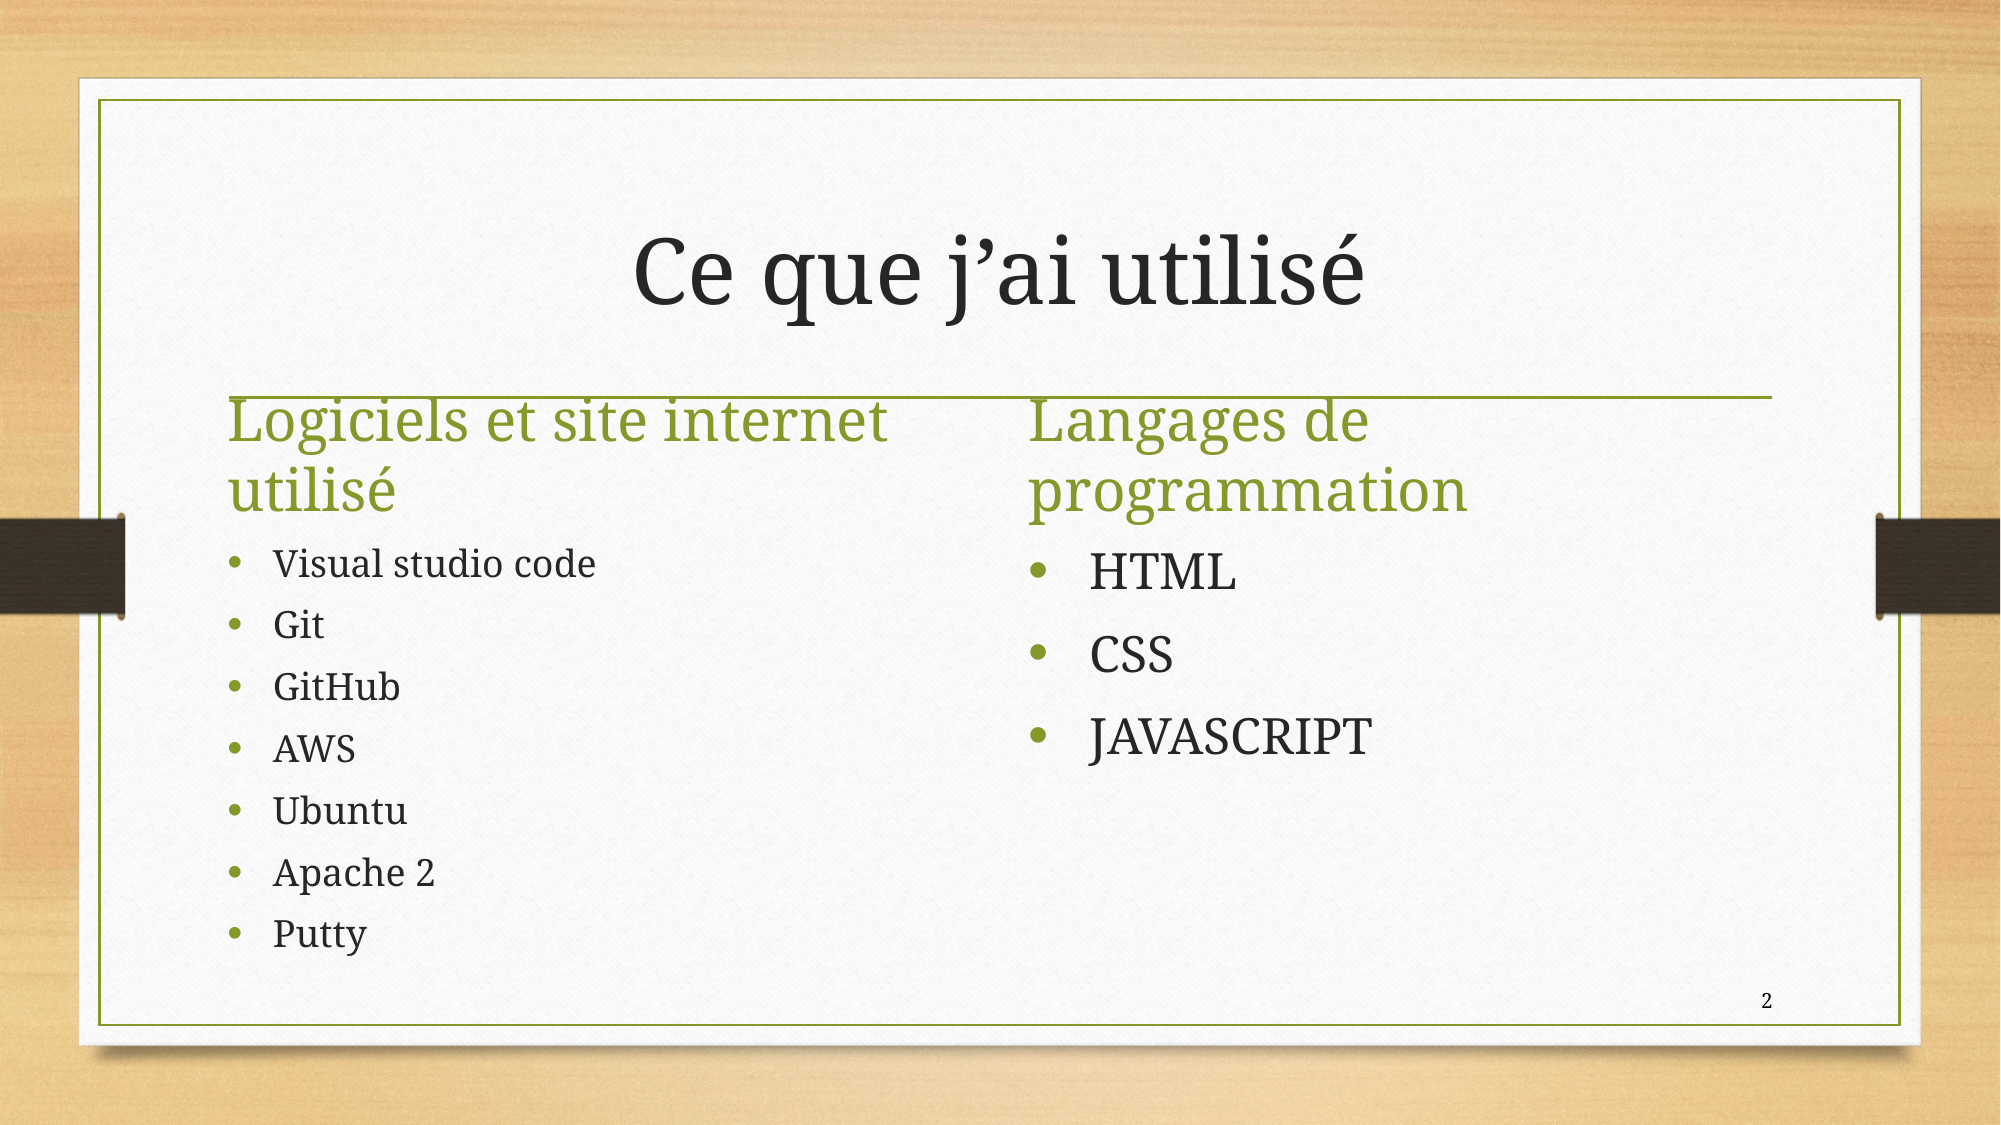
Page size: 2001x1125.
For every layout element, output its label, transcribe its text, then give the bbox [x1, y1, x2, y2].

list HTML CSS JAVASCRIPT [1013, 532, 1788, 964]
slide_number 2 [1698, 979, 1788, 1025]
list Logiciels et site internet utilisé [212, 436, 987, 531]
picture [0, 0, 2001, 1125]
title Ce que j’ai utilisé [212, 161, 1788, 375]
list Langages de programmation [1013, 436, 1788, 531]
list Visual studio code Git GitHub AWS Ubuntu Apache 2 Putty [212, 532, 987, 964]
